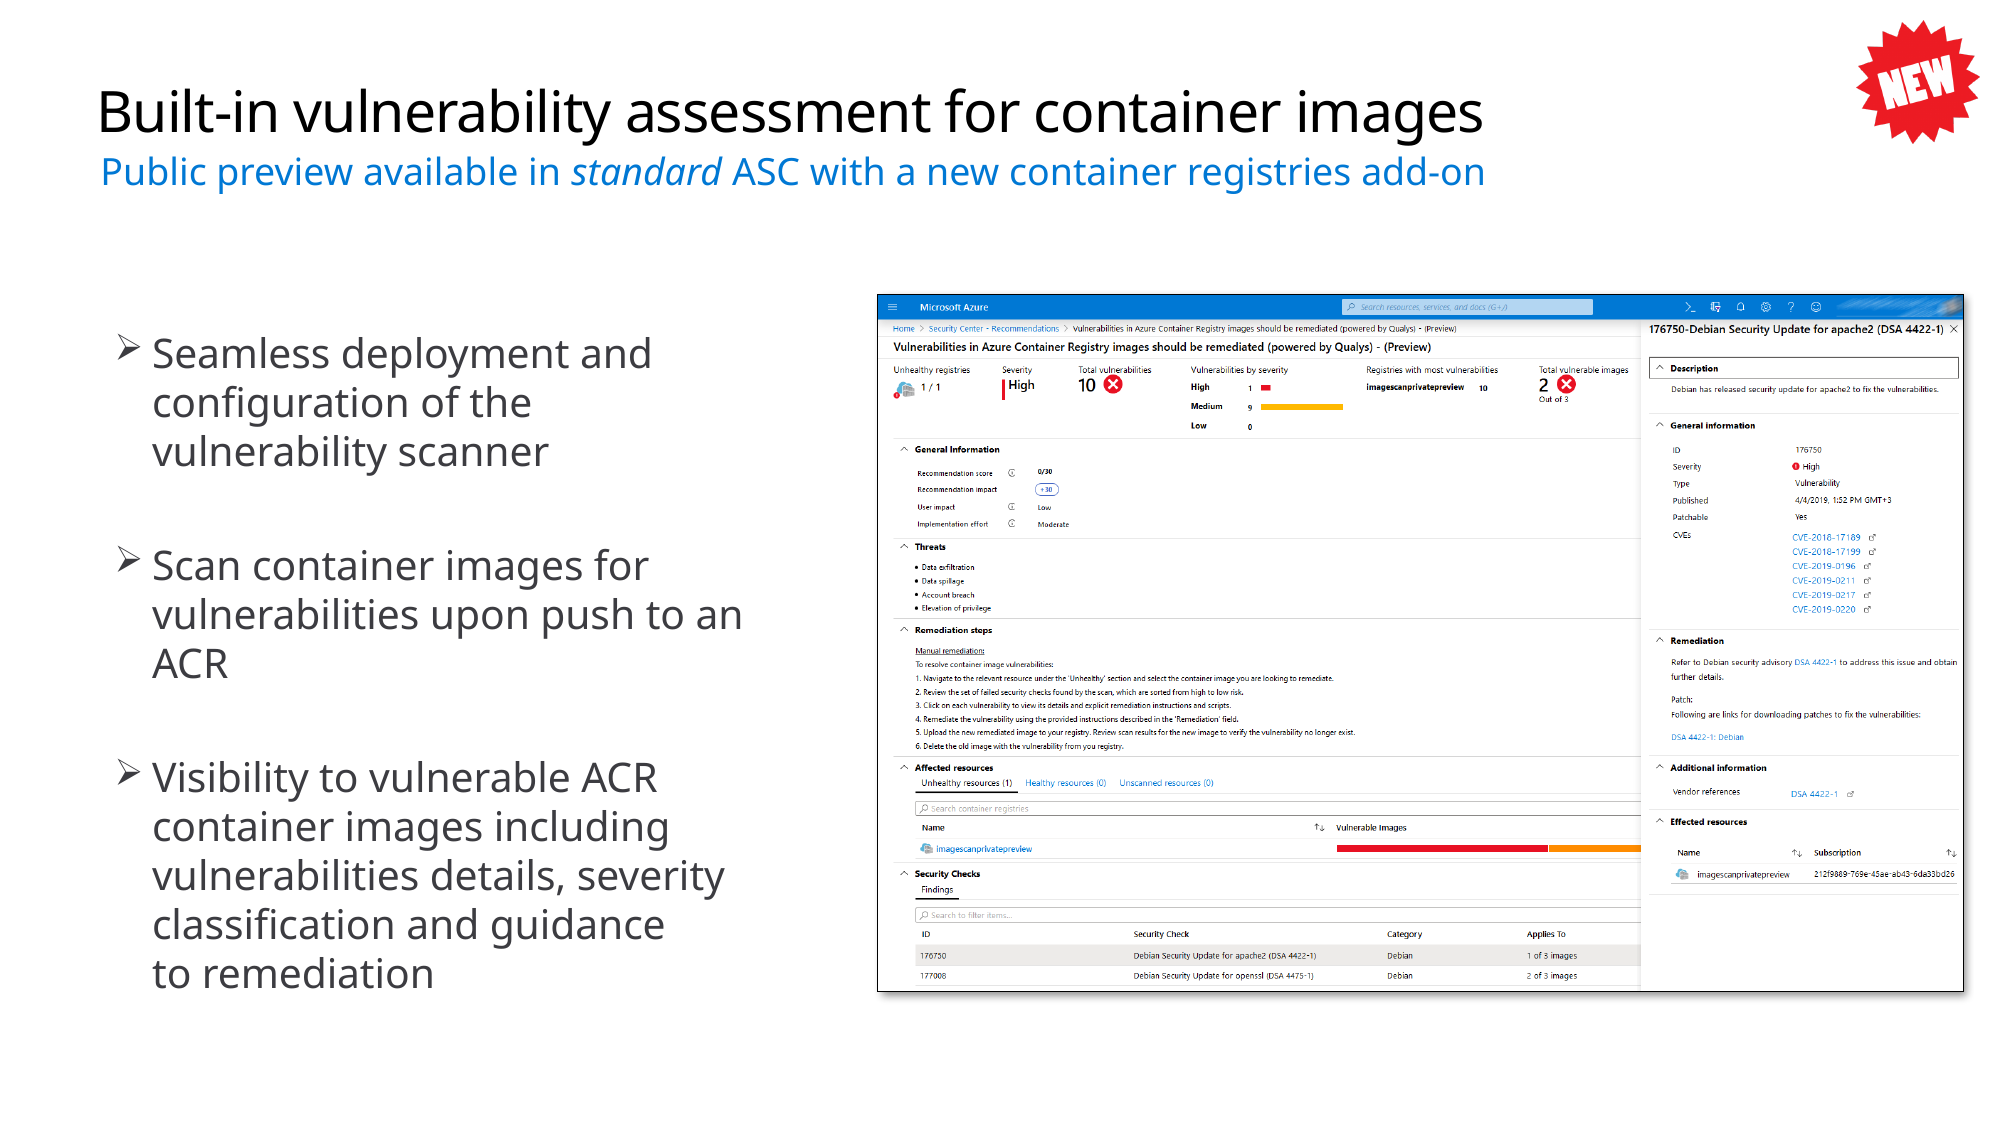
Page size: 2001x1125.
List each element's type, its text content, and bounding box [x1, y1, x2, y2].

picture [1855, 19, 1980, 145]
text_box Public preview available in standard ASC with a new container registries add-on [28, 140, 2000, 200]
text_box Seamless deployment and configuration of the vulnerability scanner Scan container images for vulnerabilities upon push to an ACR Visibility to vulnerable ACR container images including vulnerabilities details, severity classification and guidance to remediation [77, 327, 816, 997]
text_box Built-in vulnerability assessment for container images [96, 75, 1855, 144]
picture [877, 294, 1964, 992]
